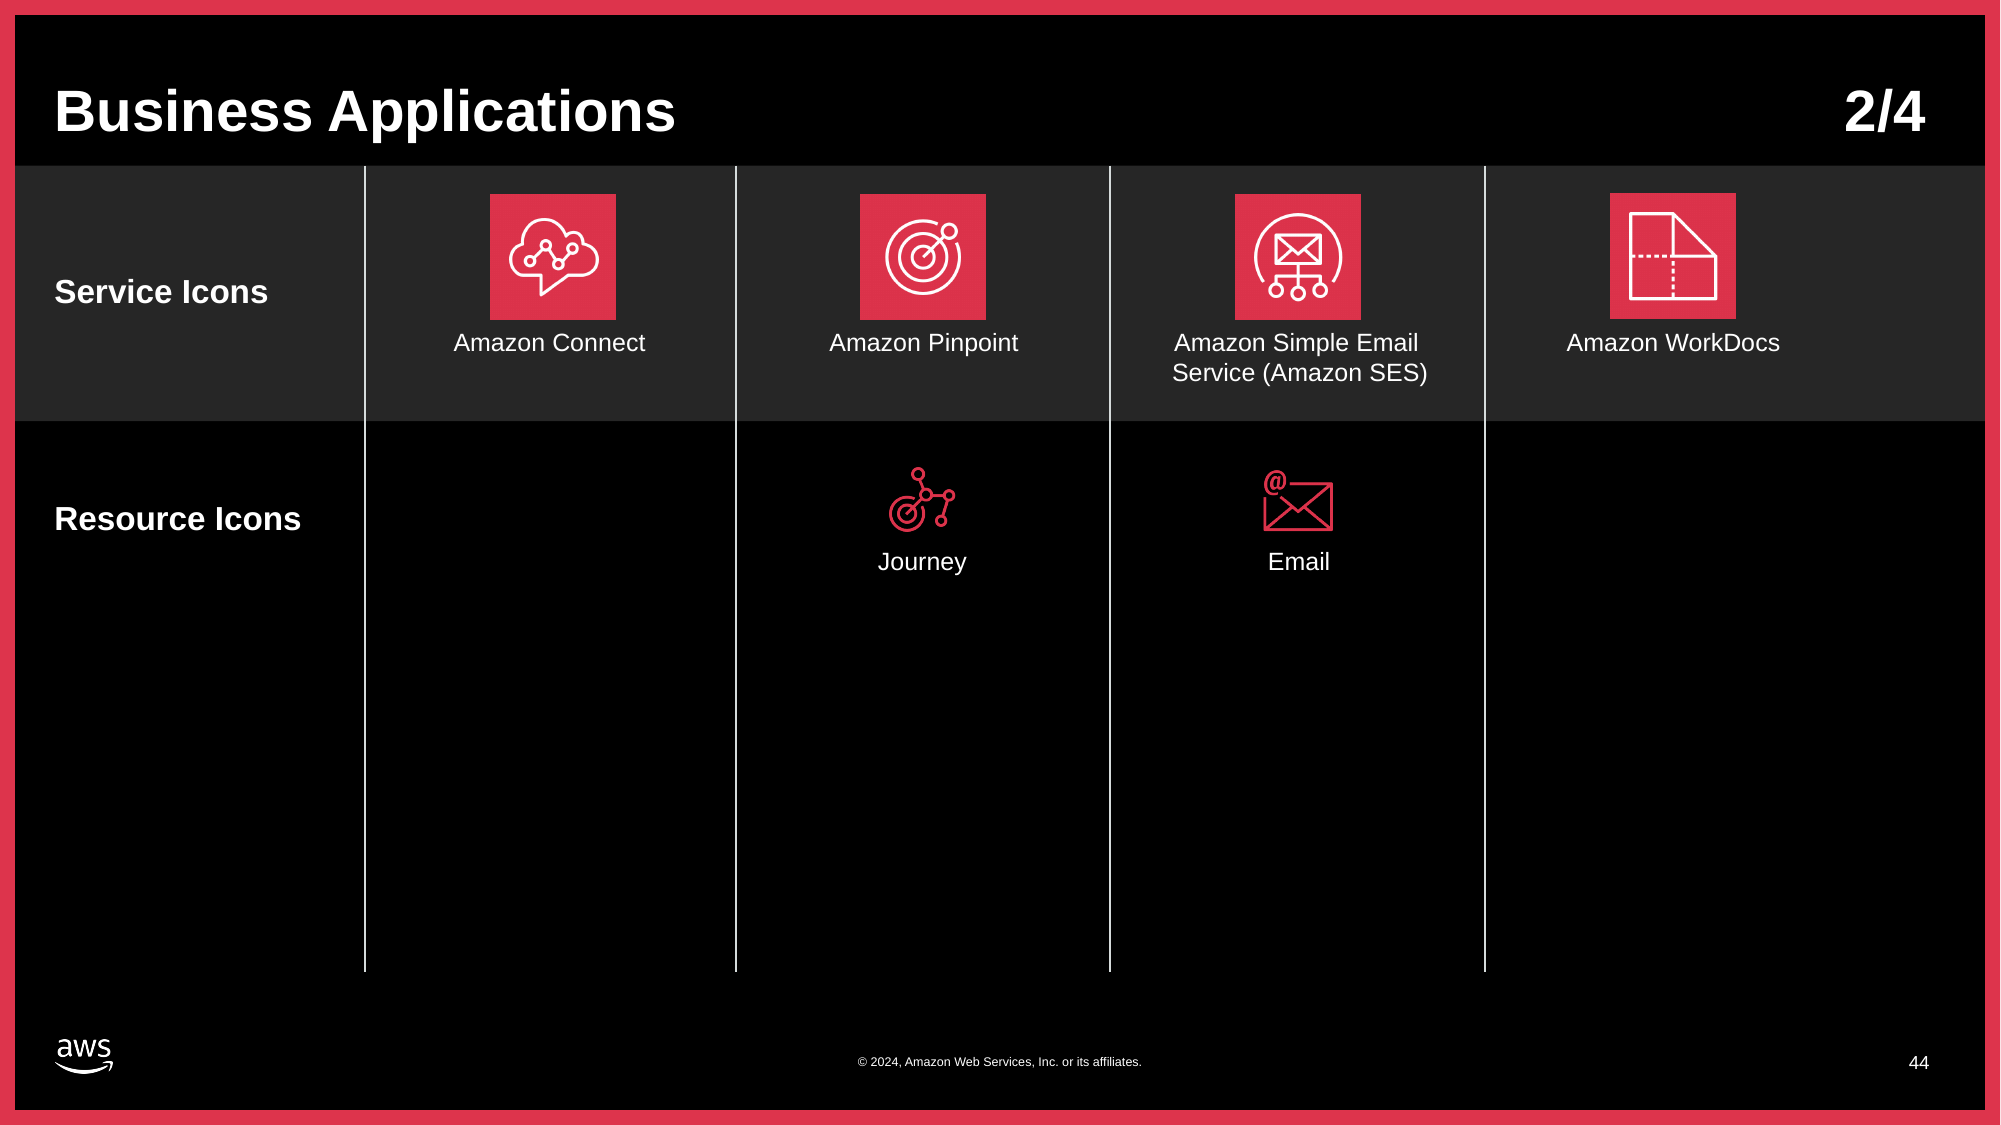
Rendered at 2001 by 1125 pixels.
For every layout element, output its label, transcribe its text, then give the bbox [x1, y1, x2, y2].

text_box Journey [818, 537, 1027, 583]
footer © 2024, Amazon Web Services, Inc. or its affiliates. [662, 1031, 1338, 1092]
title Business Applications 2/4 [39, 59, 1945, 166]
picture [884, 462, 960, 538]
picture [55, 1039, 113, 1074]
text_box Amazon WorkDocs [1493, 319, 1855, 364]
text_box Amazon Connect [363, 319, 735, 364]
picture [490, 194, 616, 320]
text_box Amazon Simple Email Service (Amazon SES) [1113, 319, 1484, 394]
text_box Email [1195, 537, 1403, 583]
text_box Amazon Pinpoint [736, 319, 1109, 364]
slide_number 44 [1494, 1031, 1945, 1092]
picture [860, 194, 986, 320]
picture [1260, 462, 1336, 538]
picture [1235, 194, 1361, 320]
picture [1610, 193, 1736, 319]
